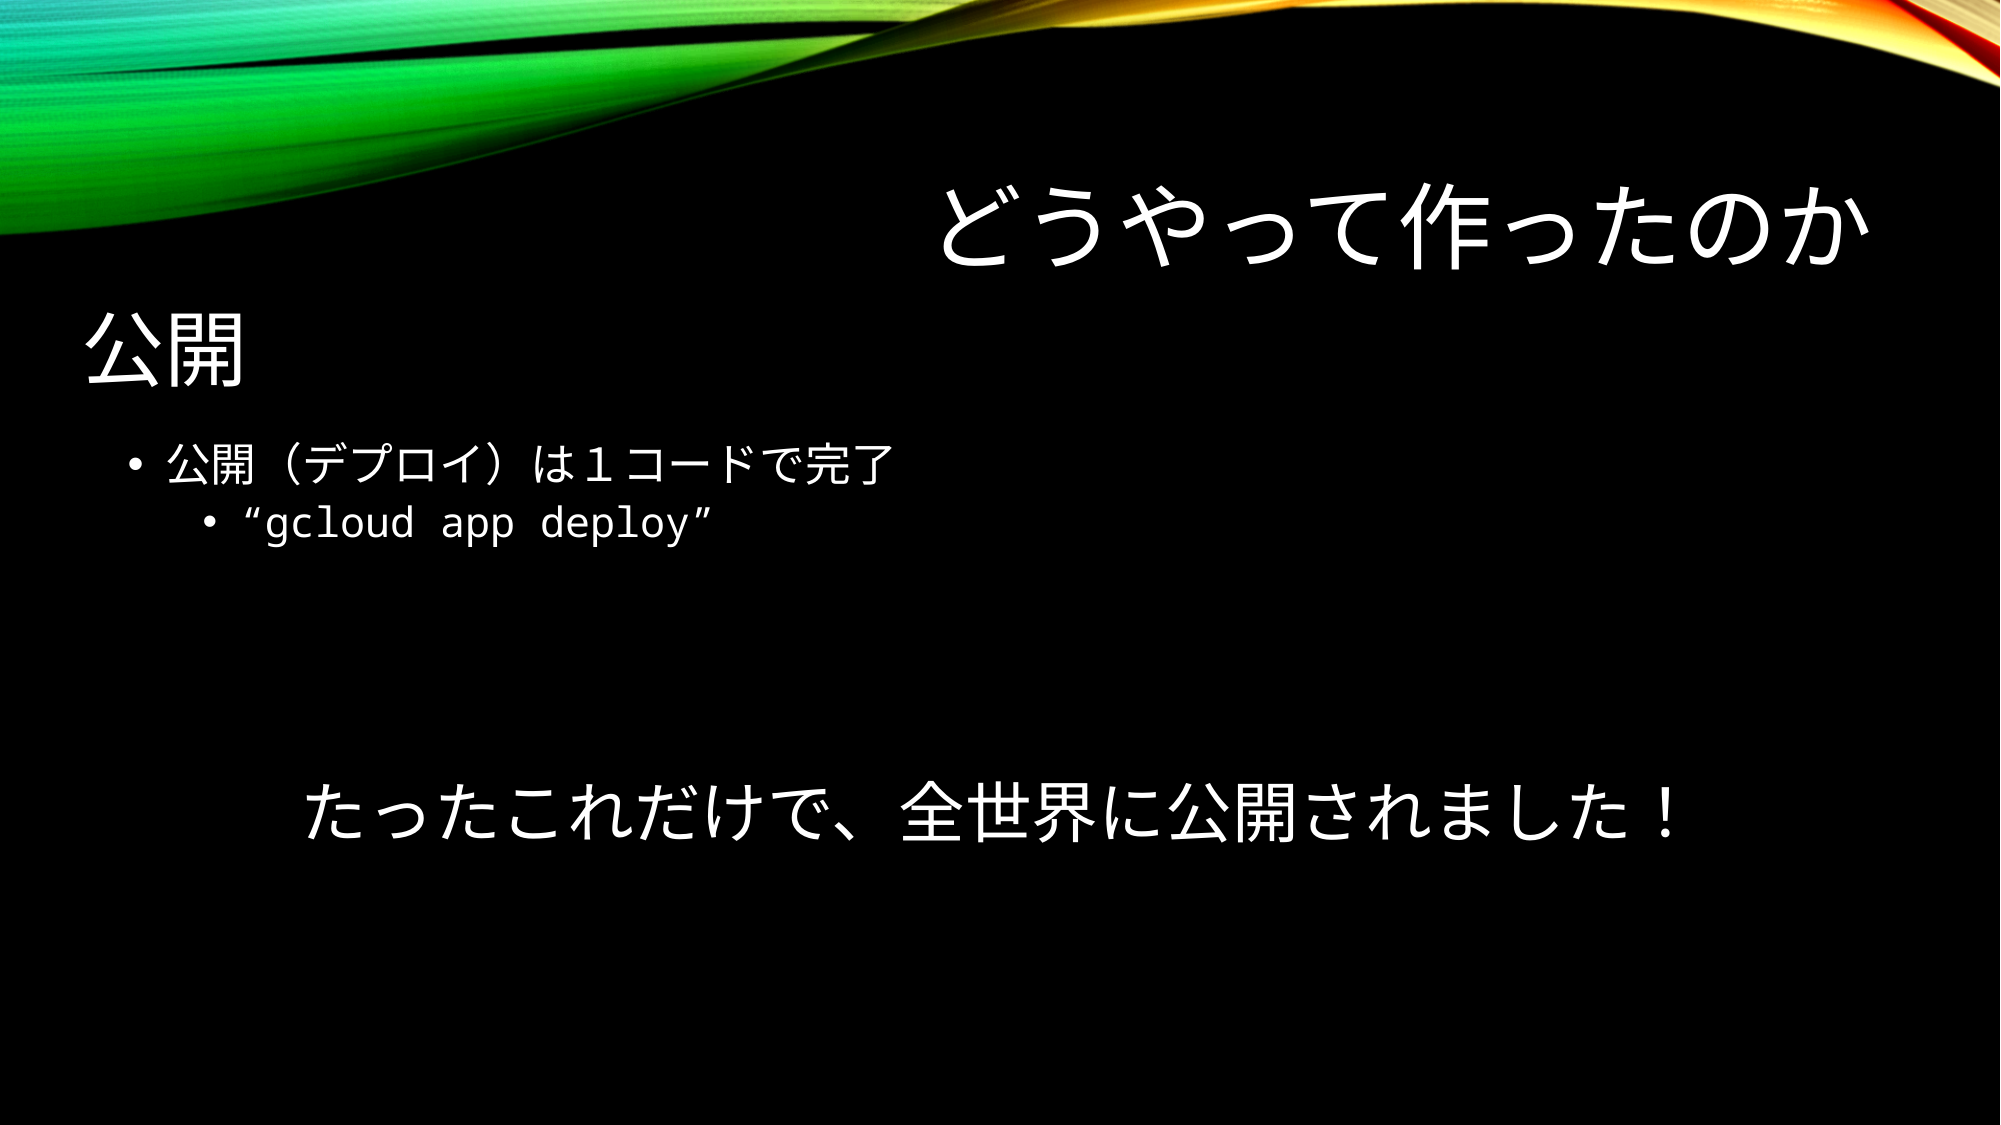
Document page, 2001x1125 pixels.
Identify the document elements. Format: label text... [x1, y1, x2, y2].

list 公開（デプロイ）は１コードで完了 “gcloud app deploy” [112, 434, 1888, 597]
picture [0, 0, 2000, 237]
text_box たったこれだけで、全世界に公開されました！ [272, 705, 1728, 869]
title どうやって作ったのか [884, 125, 1888, 338]
text_box 公開 [66, 271, 328, 435]
